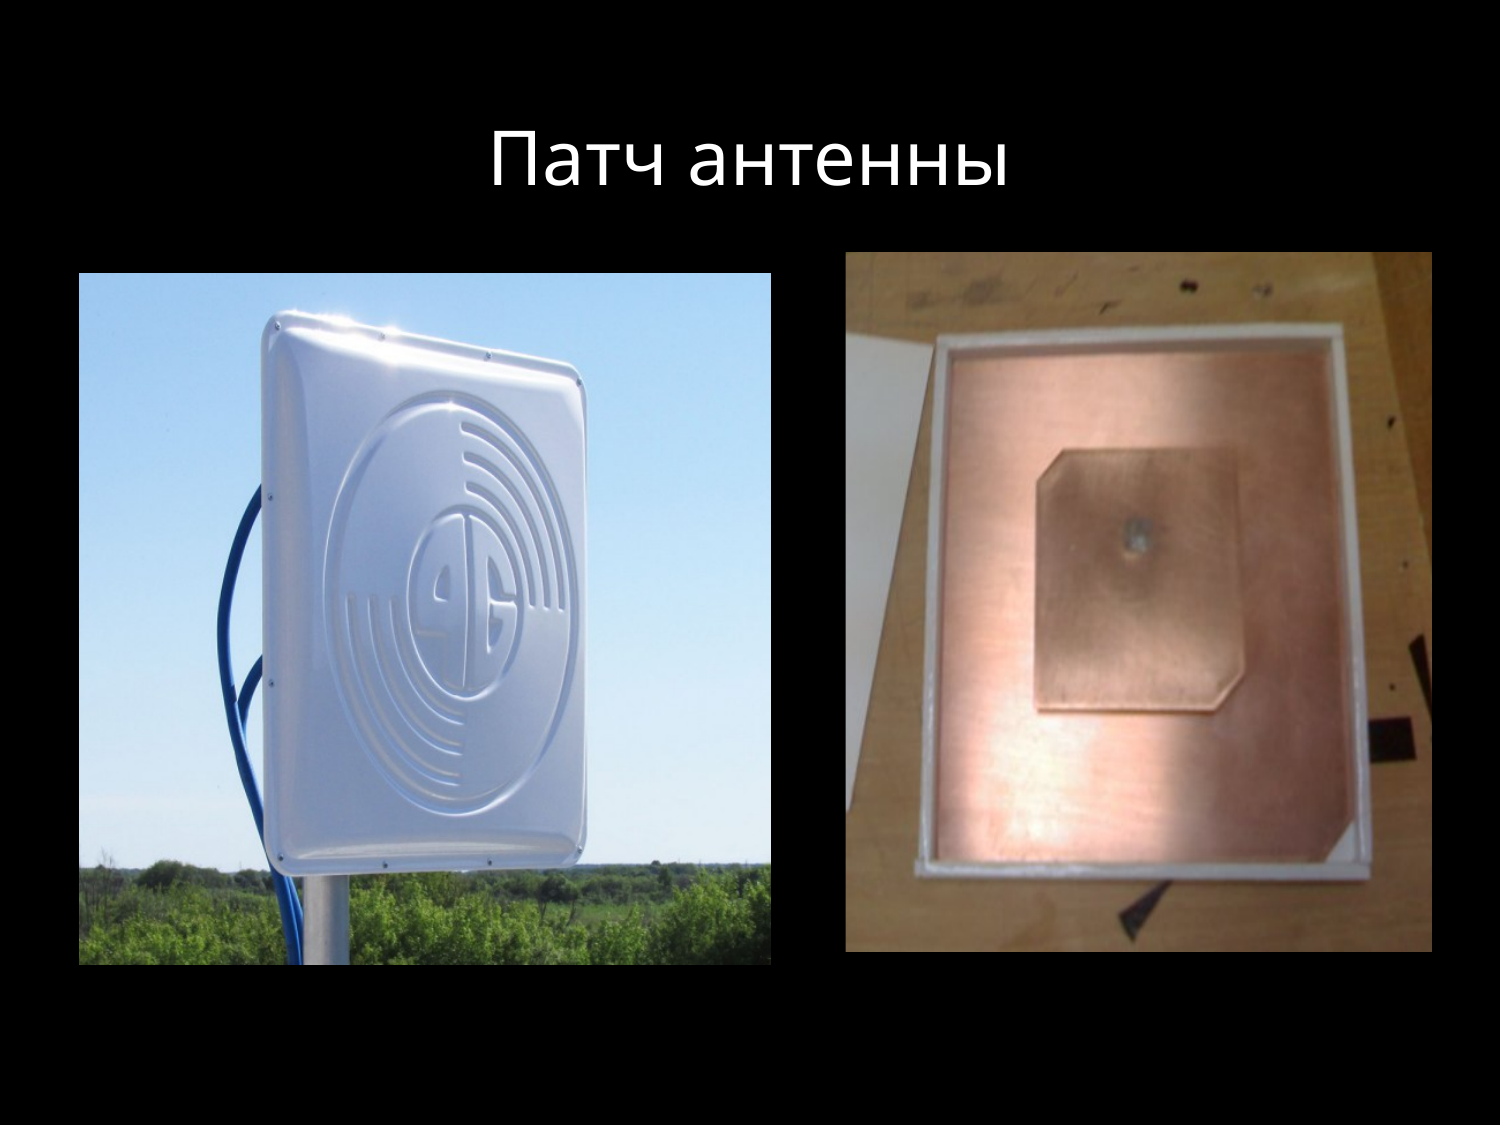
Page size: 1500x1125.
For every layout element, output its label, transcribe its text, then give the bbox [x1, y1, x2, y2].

title Патч антенны [140, 101, 1360, 209]
picture [845, 252, 1433, 952]
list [78, 158, 771, 1080]
